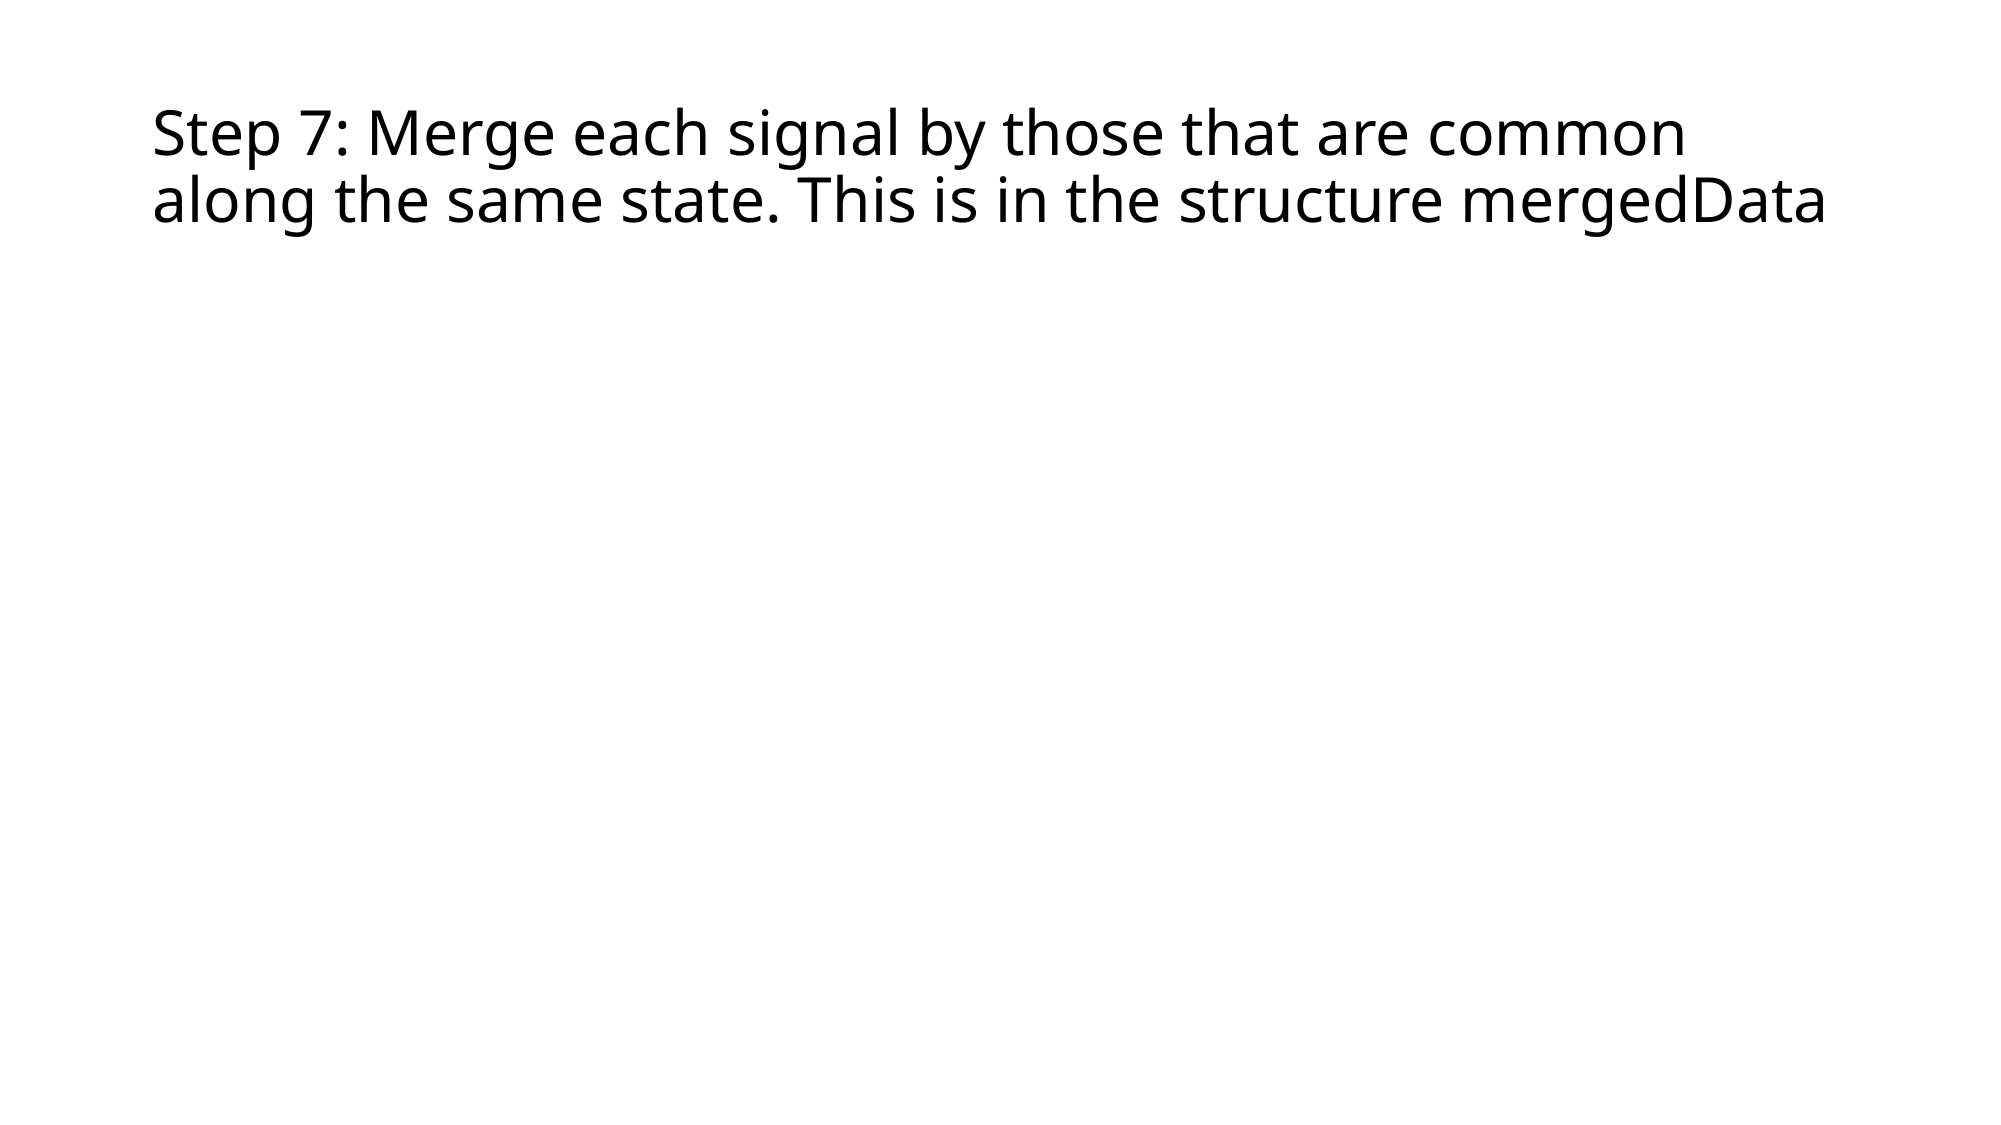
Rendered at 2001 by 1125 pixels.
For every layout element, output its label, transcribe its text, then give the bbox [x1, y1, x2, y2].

title Step 7: Merge each signal by those that are common along the same state. This is in the structure mergedData [137, 59, 1863, 278]
